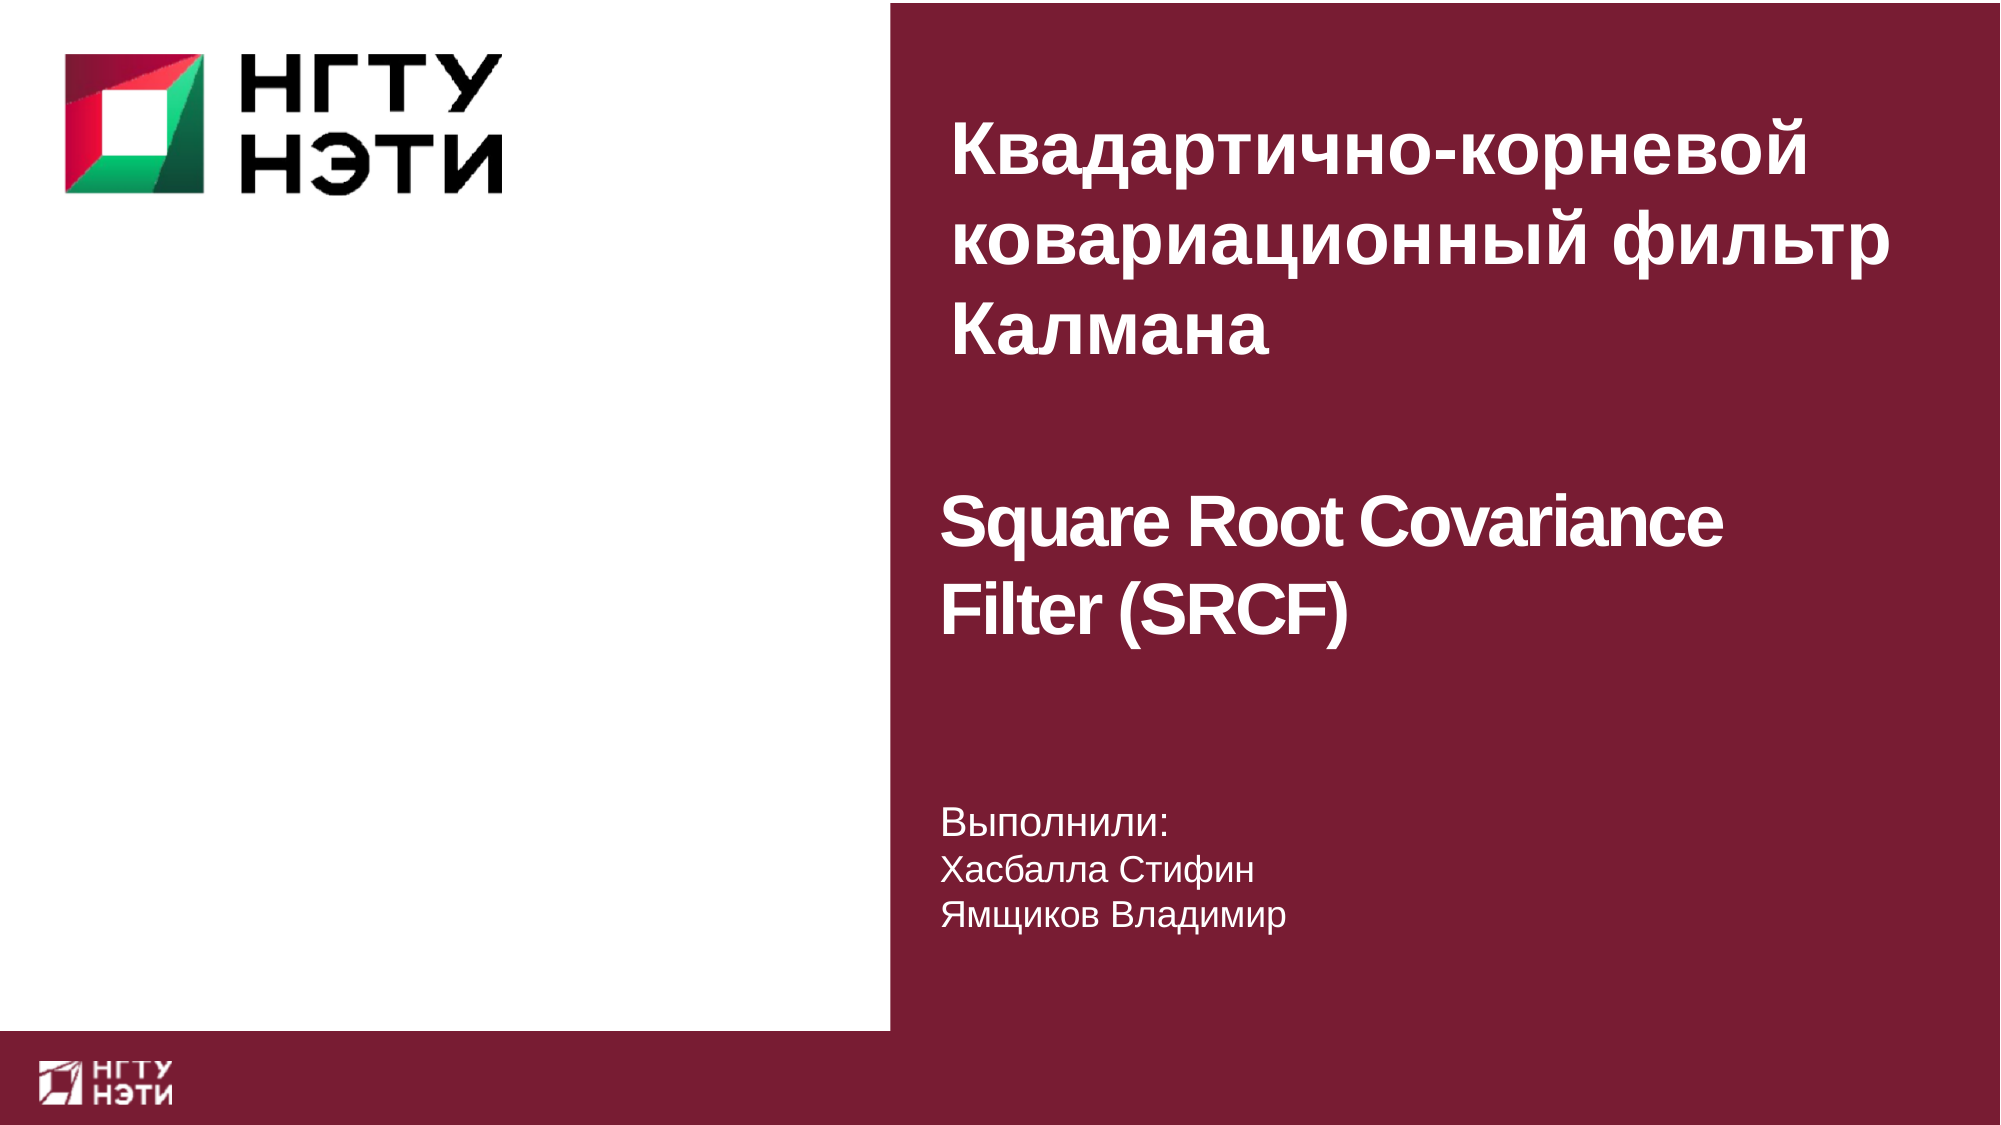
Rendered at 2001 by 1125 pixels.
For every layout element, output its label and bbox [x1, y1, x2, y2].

text_box [64, 53, 502, 325]
text_box [38, 2, 2000, 1125]
